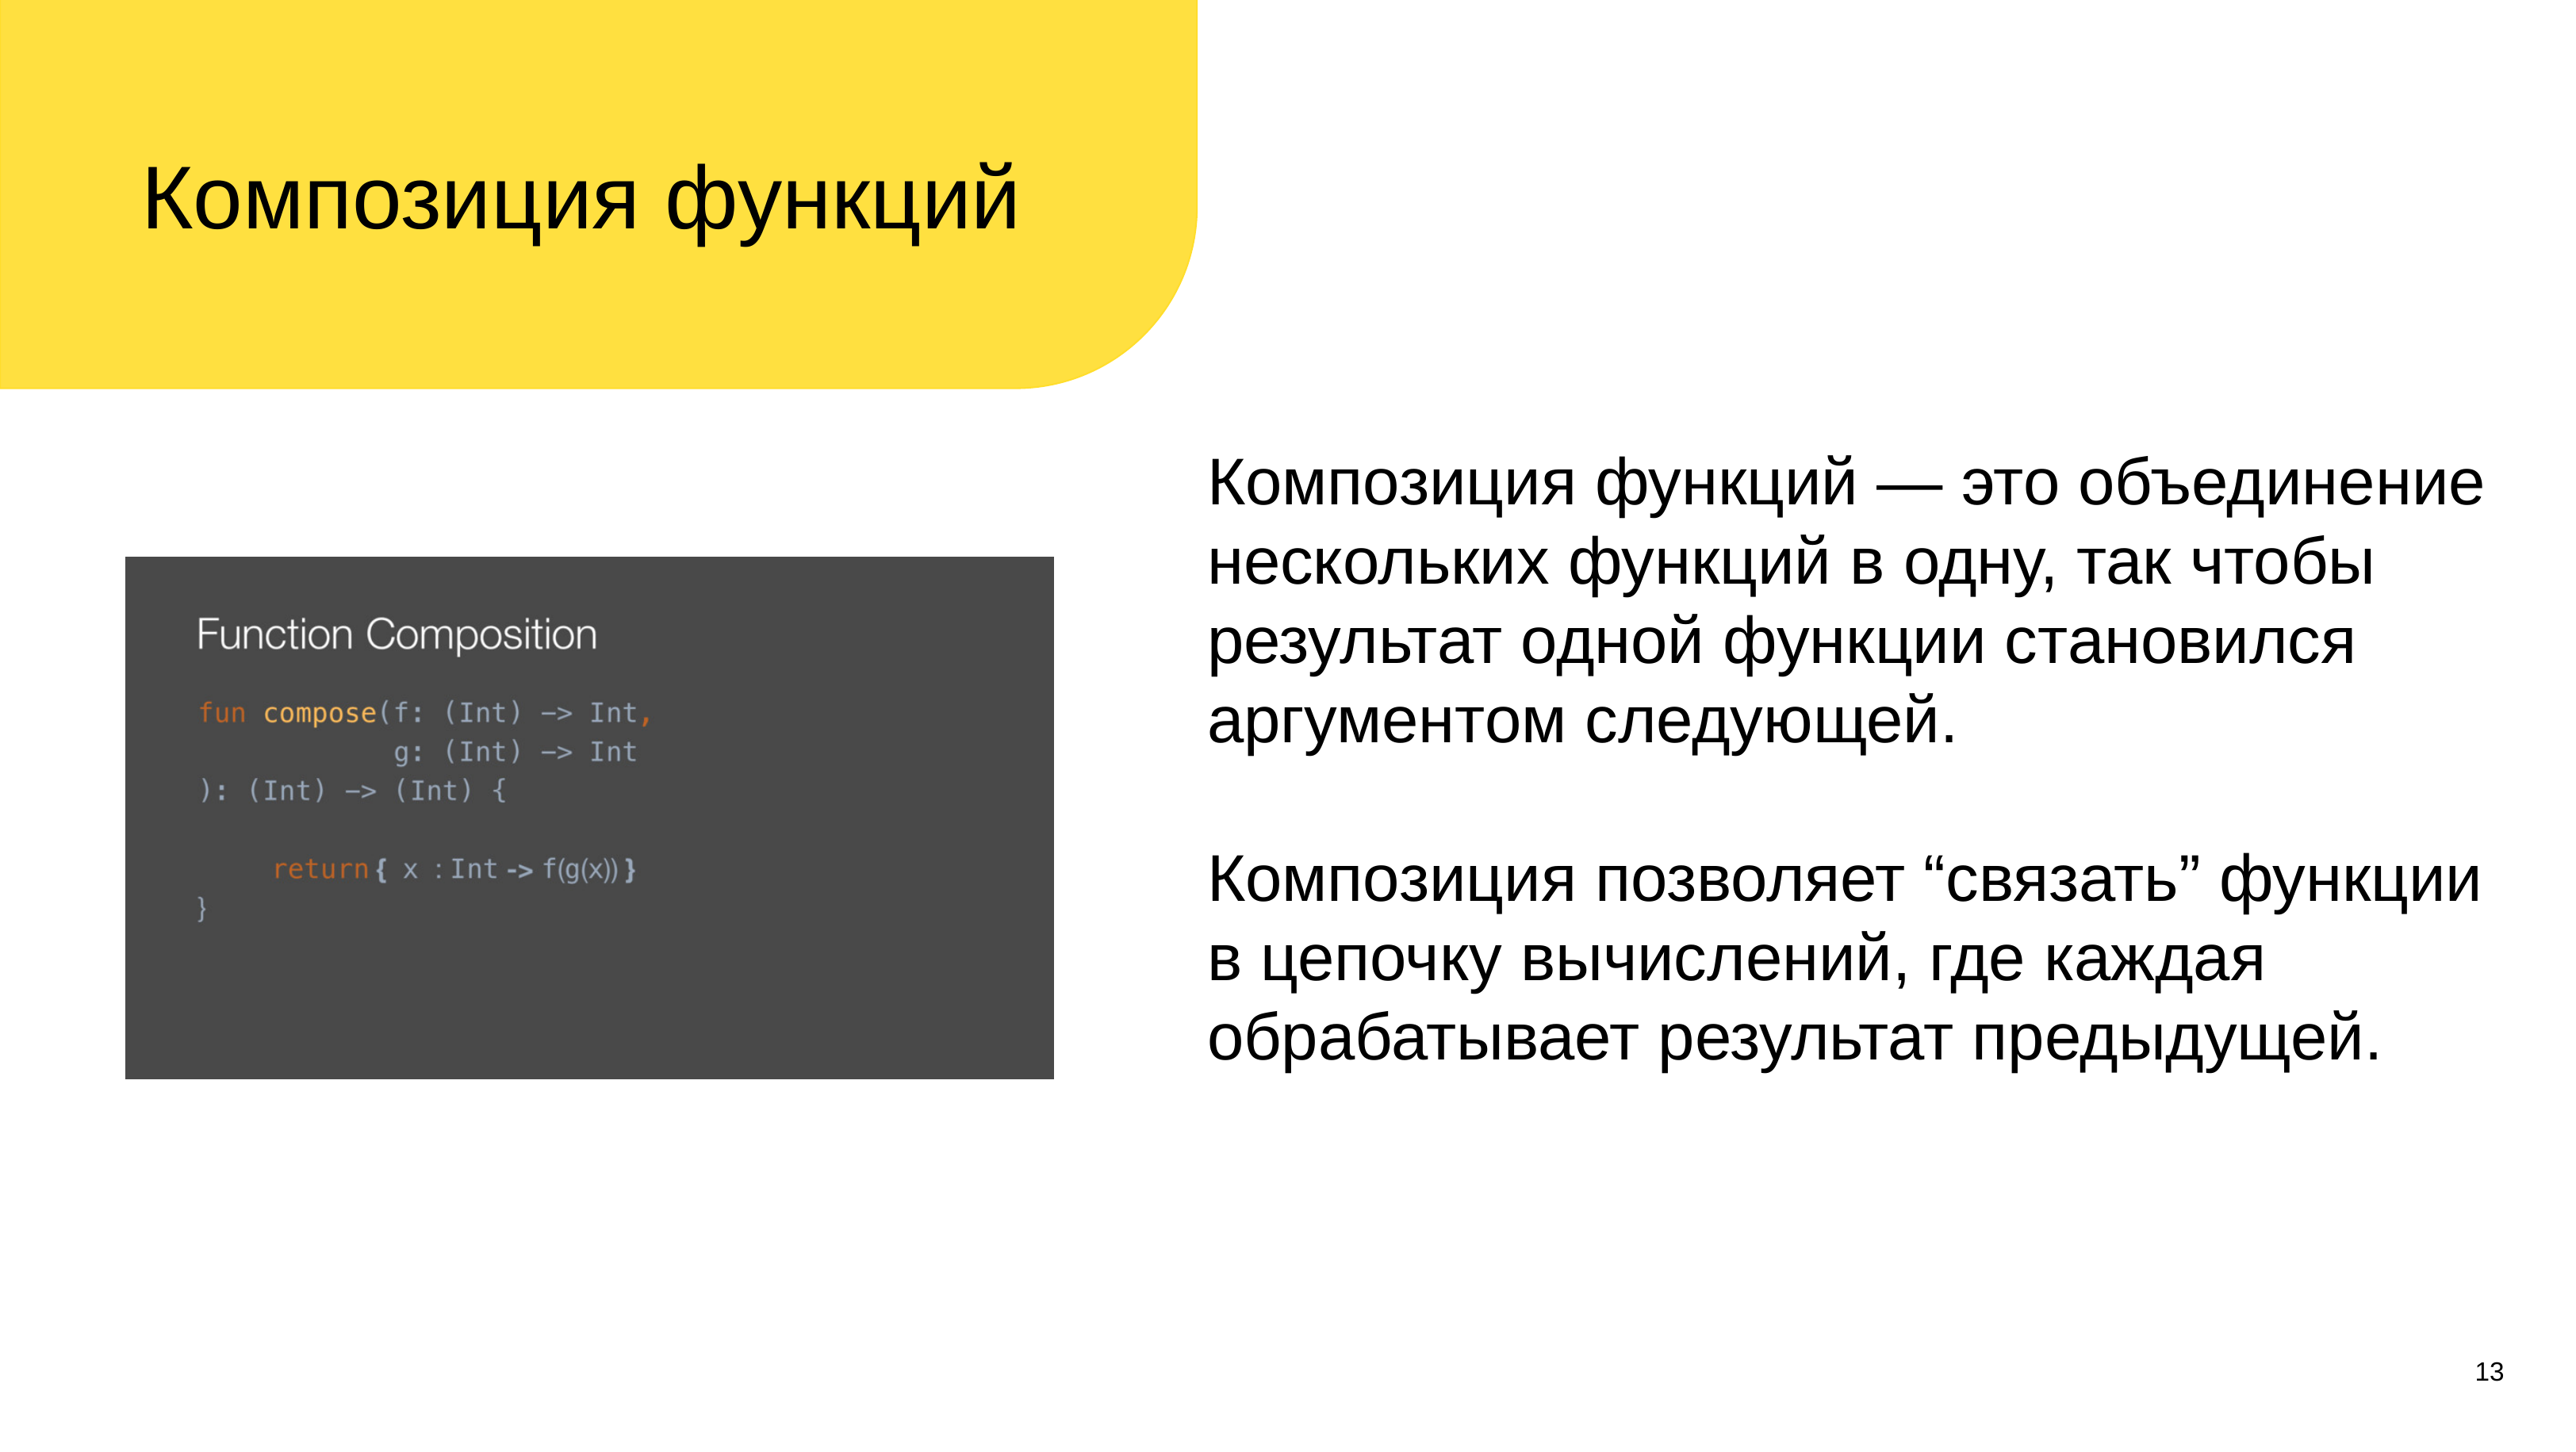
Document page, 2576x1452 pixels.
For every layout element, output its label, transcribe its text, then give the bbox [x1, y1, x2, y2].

text_box Композиция функций [135, 135, 1045, 251]
picture [125, 556, 1054, 1079]
slide_number 13 [2377, 1342, 2517, 1398]
text_box [0, 0, 1198, 389]
text_box Композиция функций — это объединение нескольких функций в одну, так чтобы результат одной функции становился аргументом следующей. Композиция позволяет “связать” функции в цепочку вычислений, где каждая обрабатывает результат предыдущей. [1202, 434, 2517, 1078]
